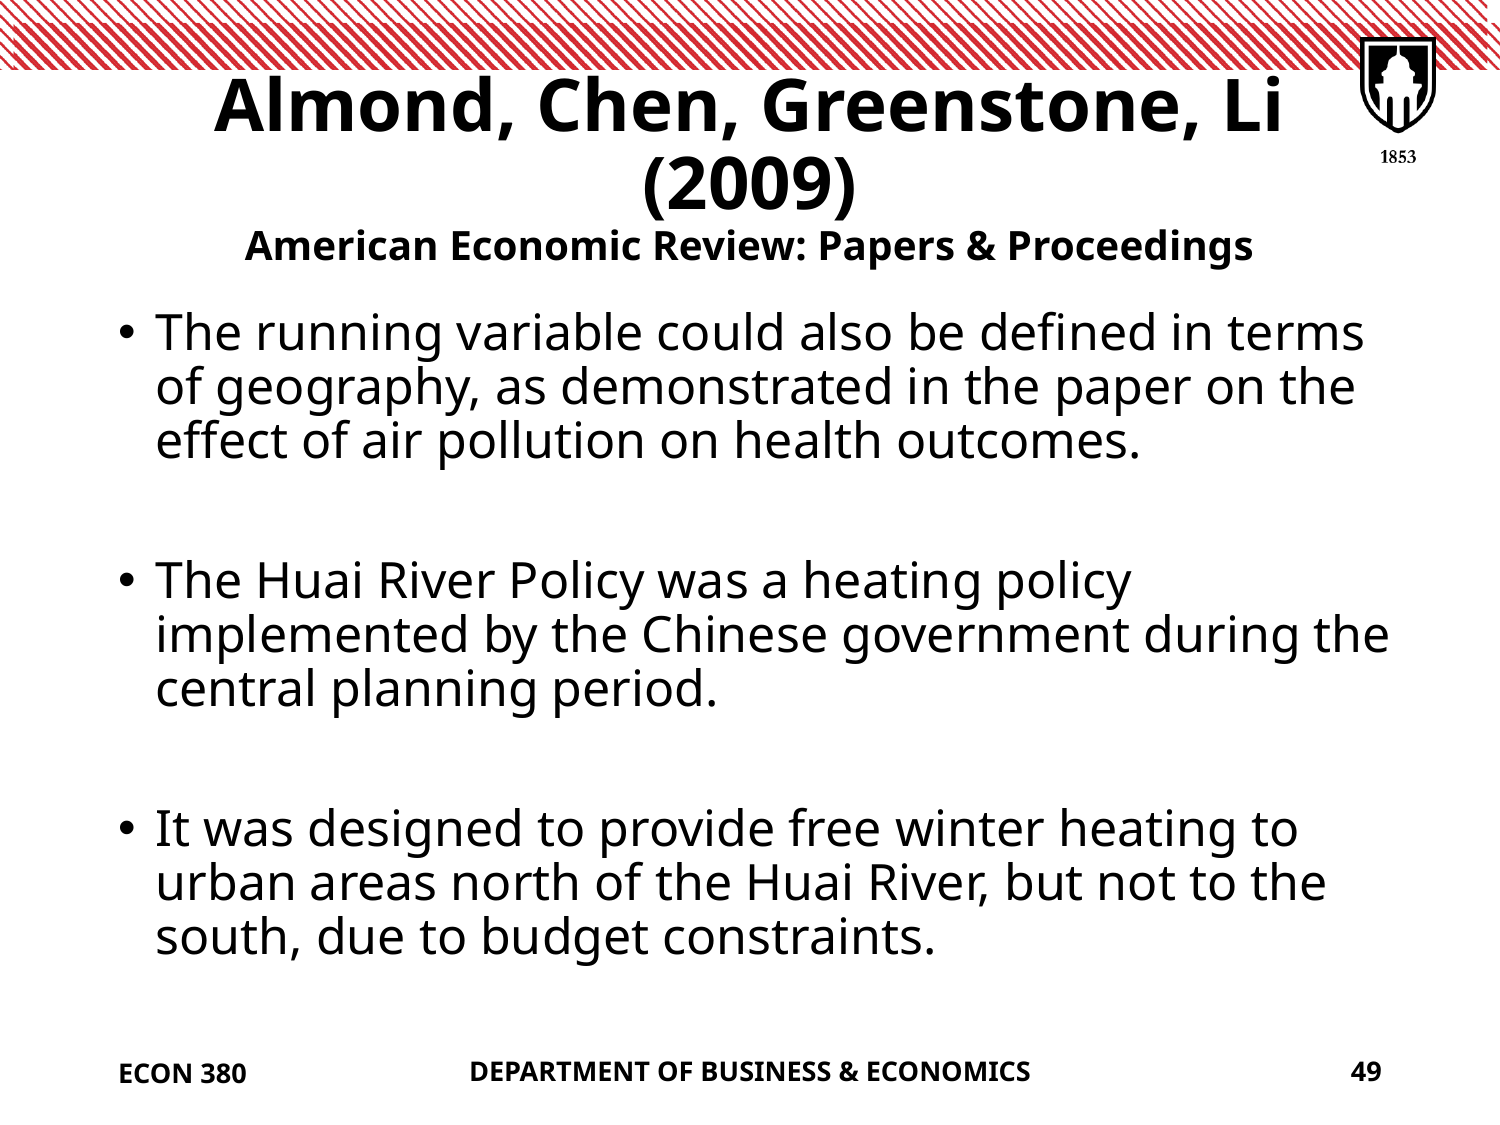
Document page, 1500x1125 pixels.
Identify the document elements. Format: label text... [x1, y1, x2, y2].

title Almond, Chen, Greenstone, Li (2009) American Economic Review: Papers & Proceedings [103, 59, 1397, 278]
slide_number ECON 380 [103, 1042, 277, 1103]
picture [0, 0, 1500, 163]
slide_number 49 [1059, 1042, 1397, 1103]
list The running variable could also be defined in terms of geography, as demonstrated in the paper on the effect of air pollution on health outcomes. The Huai River Policy was a heating policy implemented by the Chinese government during the central planning period. It was designed to provide free winter heating to urban areas north of the Huai River, but not to the south, due to budget constraints. [103, 299, 1410, 1043]
footer DEPARTMENT OF BUSINESS & ECONOMICS [277, 1042, 1059, 1103]
